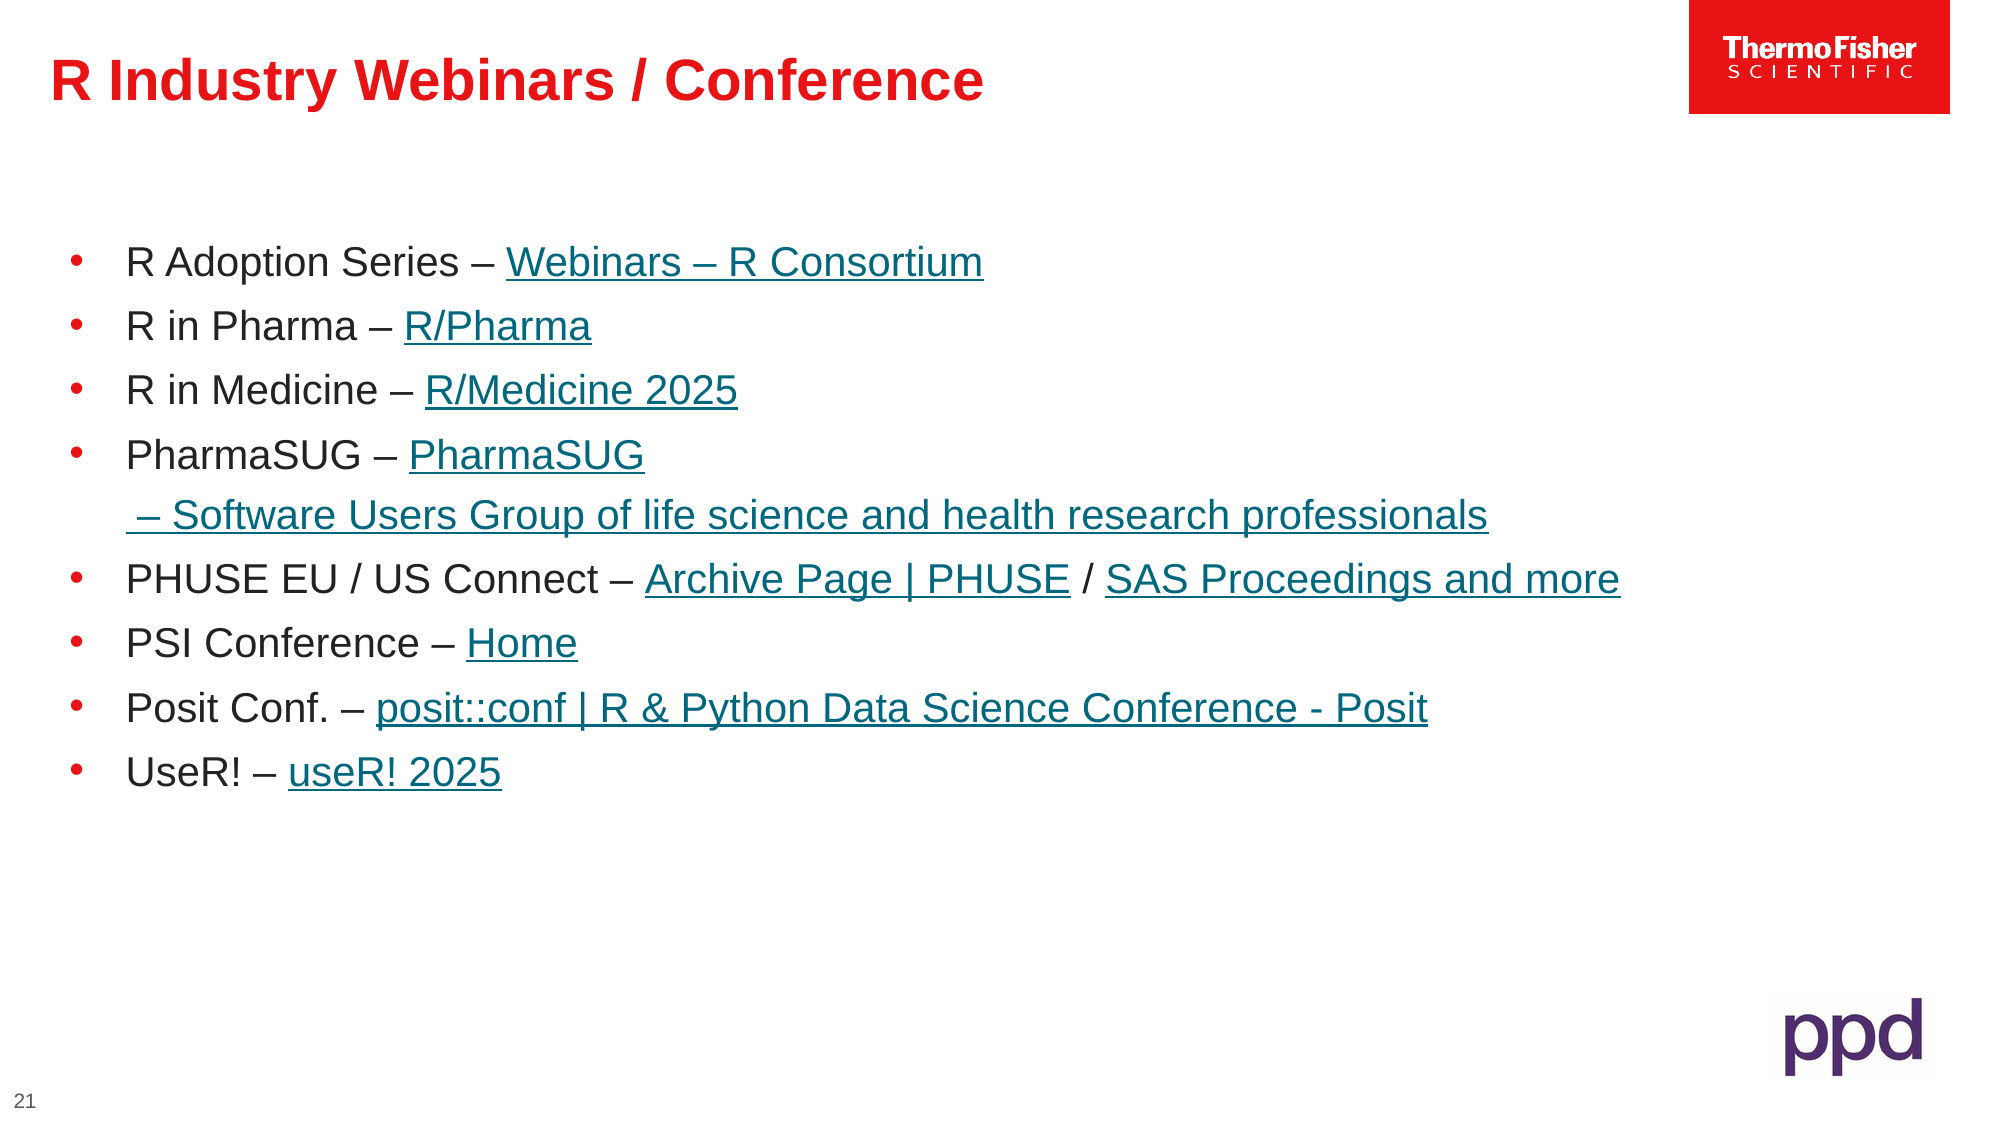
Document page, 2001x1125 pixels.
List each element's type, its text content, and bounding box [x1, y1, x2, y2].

text_box R Adoption Series – Webinars – R Consortium R in Pharma – R/Pharma R in Medicine – R/Medicine 2025 PharmaSUG – PharmaSUG – Software Users Group of life science and health research professionals PHUSE EU / US Connect – Archive Page | PHUSE / SAS Proceedings and more PSI Conference – Home Posit Conf. – posit::conf | R & Python Data Science Conference - Posit UseR! – useR! 2025 [69, 224, 1831, 931]
slide_number 21 [0, 1074, 50, 1125]
title R Industry Webinars / Conference [50, 50, 1650, 113]
picture [1757, 988, 1949, 1085]
